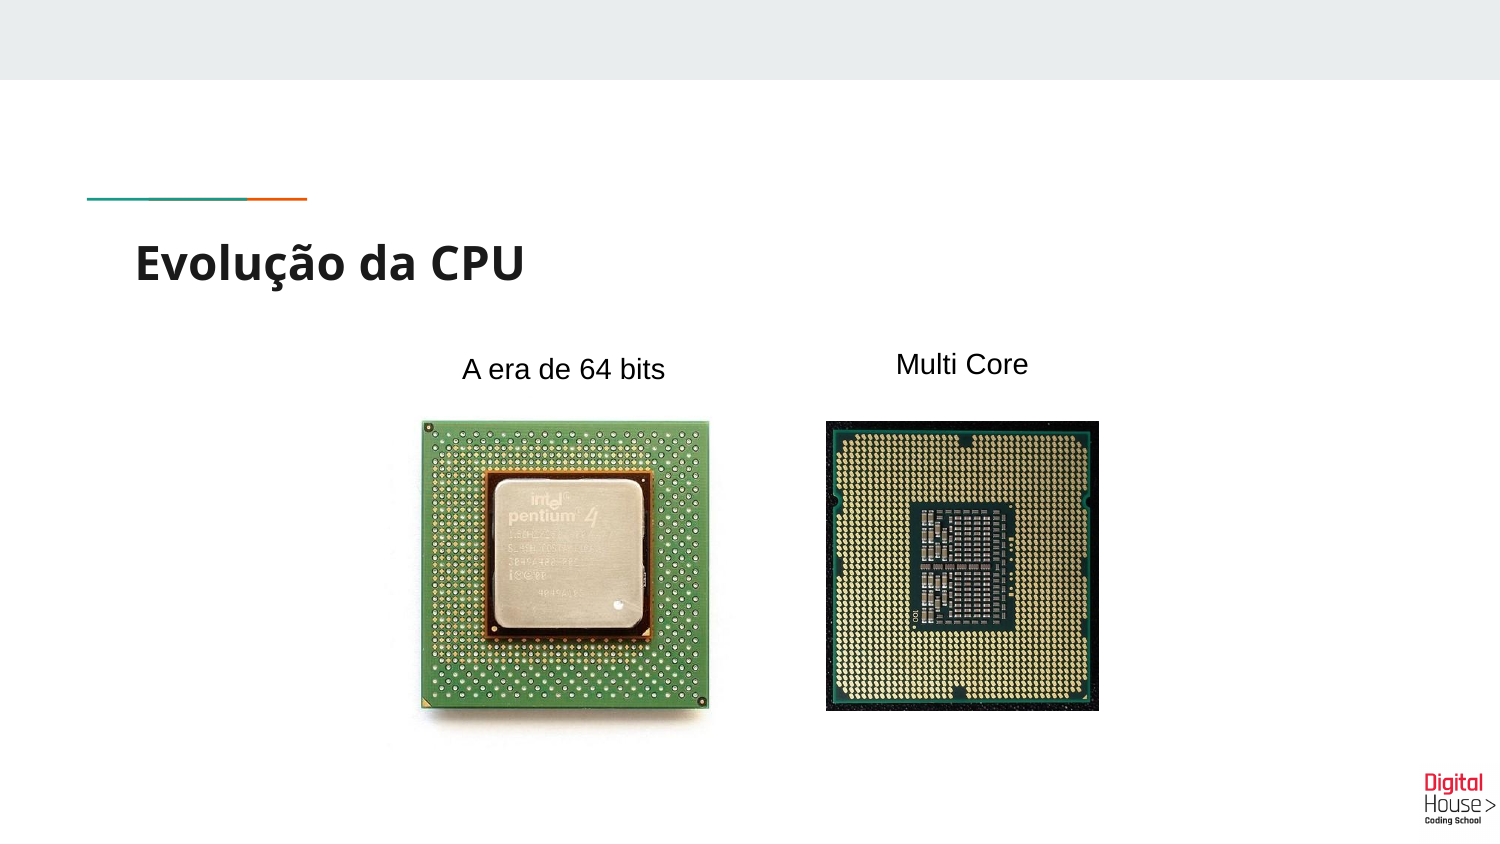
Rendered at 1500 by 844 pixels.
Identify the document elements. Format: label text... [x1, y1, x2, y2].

picture [378, 380, 751, 753]
title Evolução da CPU [119, 217, 1381, 306]
text_box Multi Core [805, 330, 1120, 396]
picture [825, 421, 1099, 711]
picture [1419, 763, 1500, 844]
text_box A era de 64 bits [406, 335, 722, 378]
